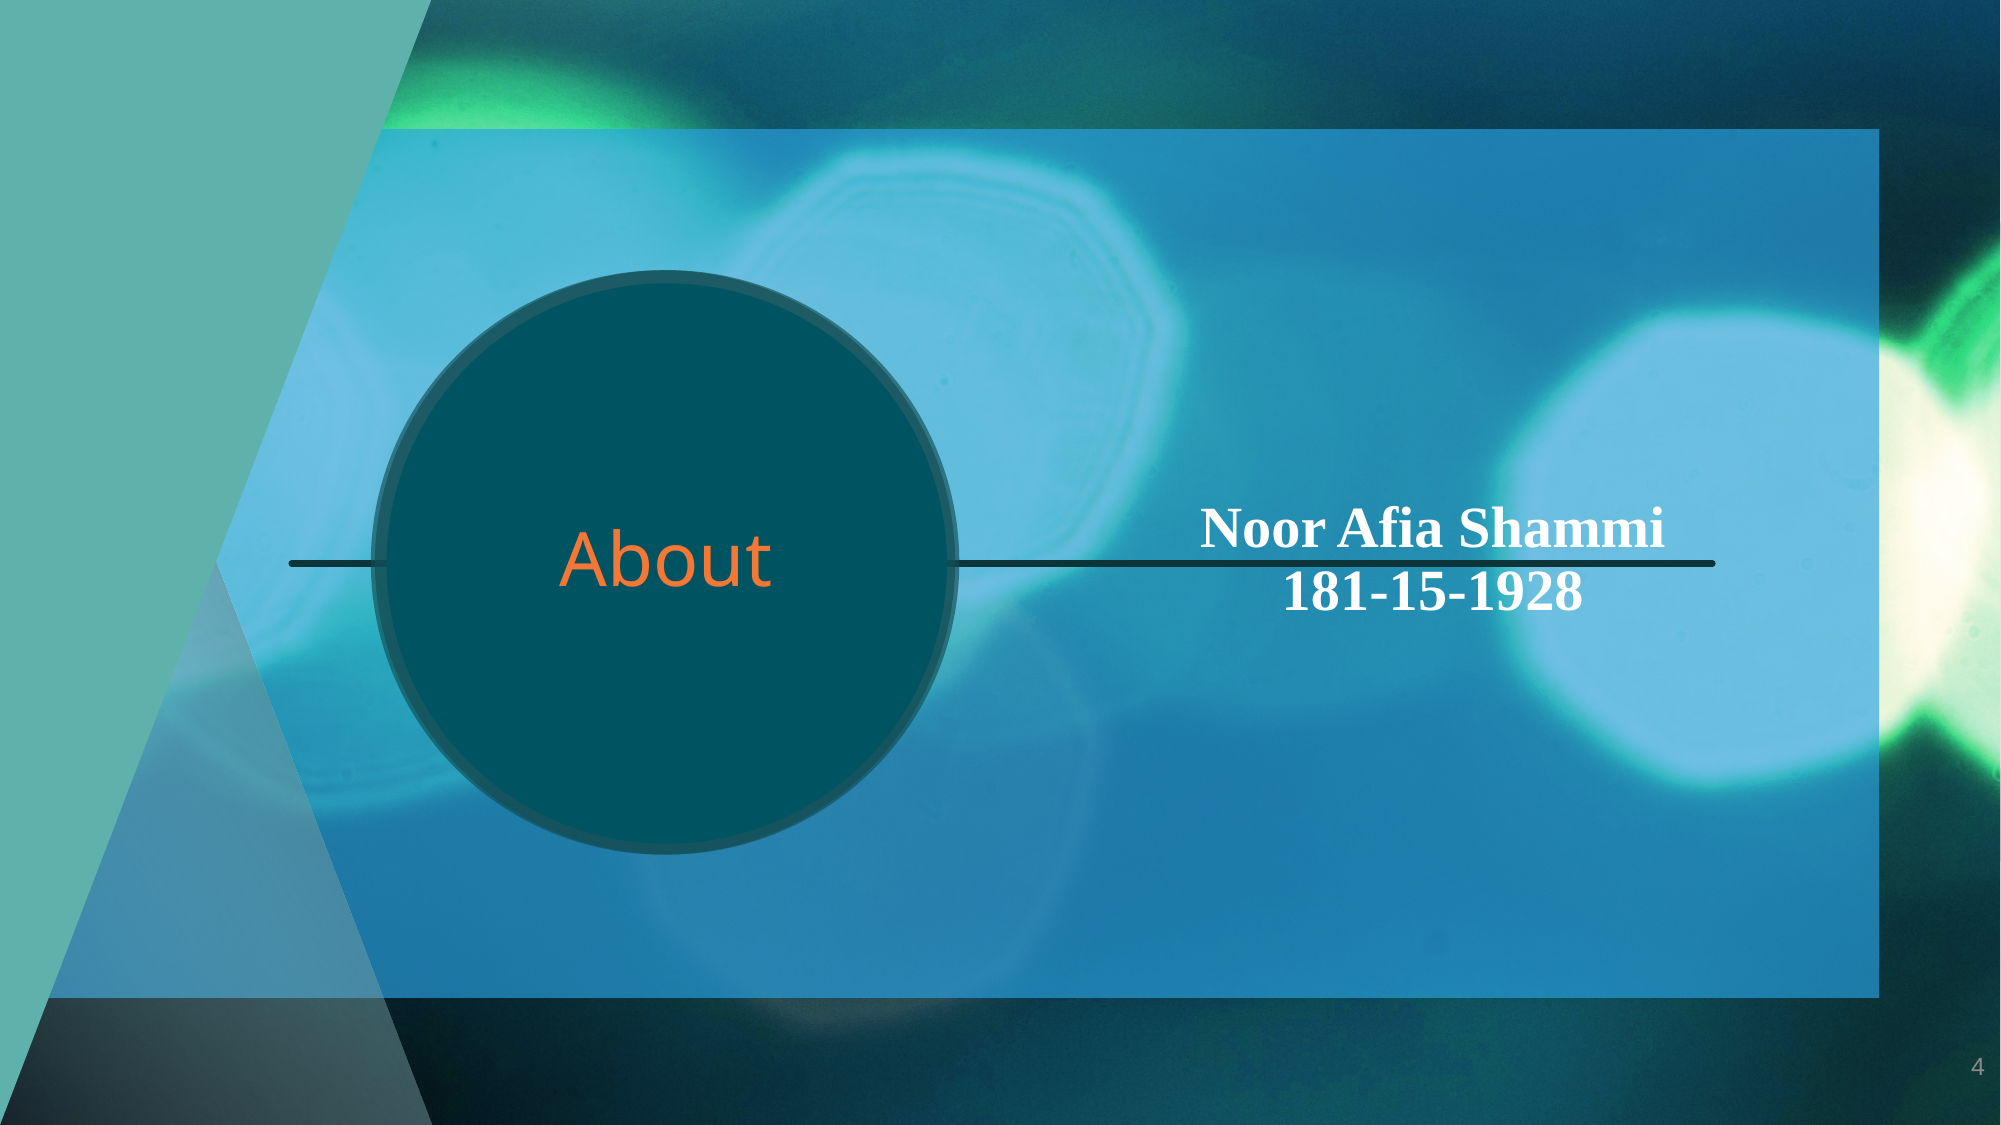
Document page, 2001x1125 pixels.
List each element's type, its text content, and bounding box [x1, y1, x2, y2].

title About [438, 470, 894, 655]
picture [1, 1118, 7, 1125]
list Noor Afia Shammi 181-15-1928 [1127, 468, 1739, 652]
picture [383, 0, 2001, 1125]
slide_number 4 [1933, 1035, 2000, 1096]
